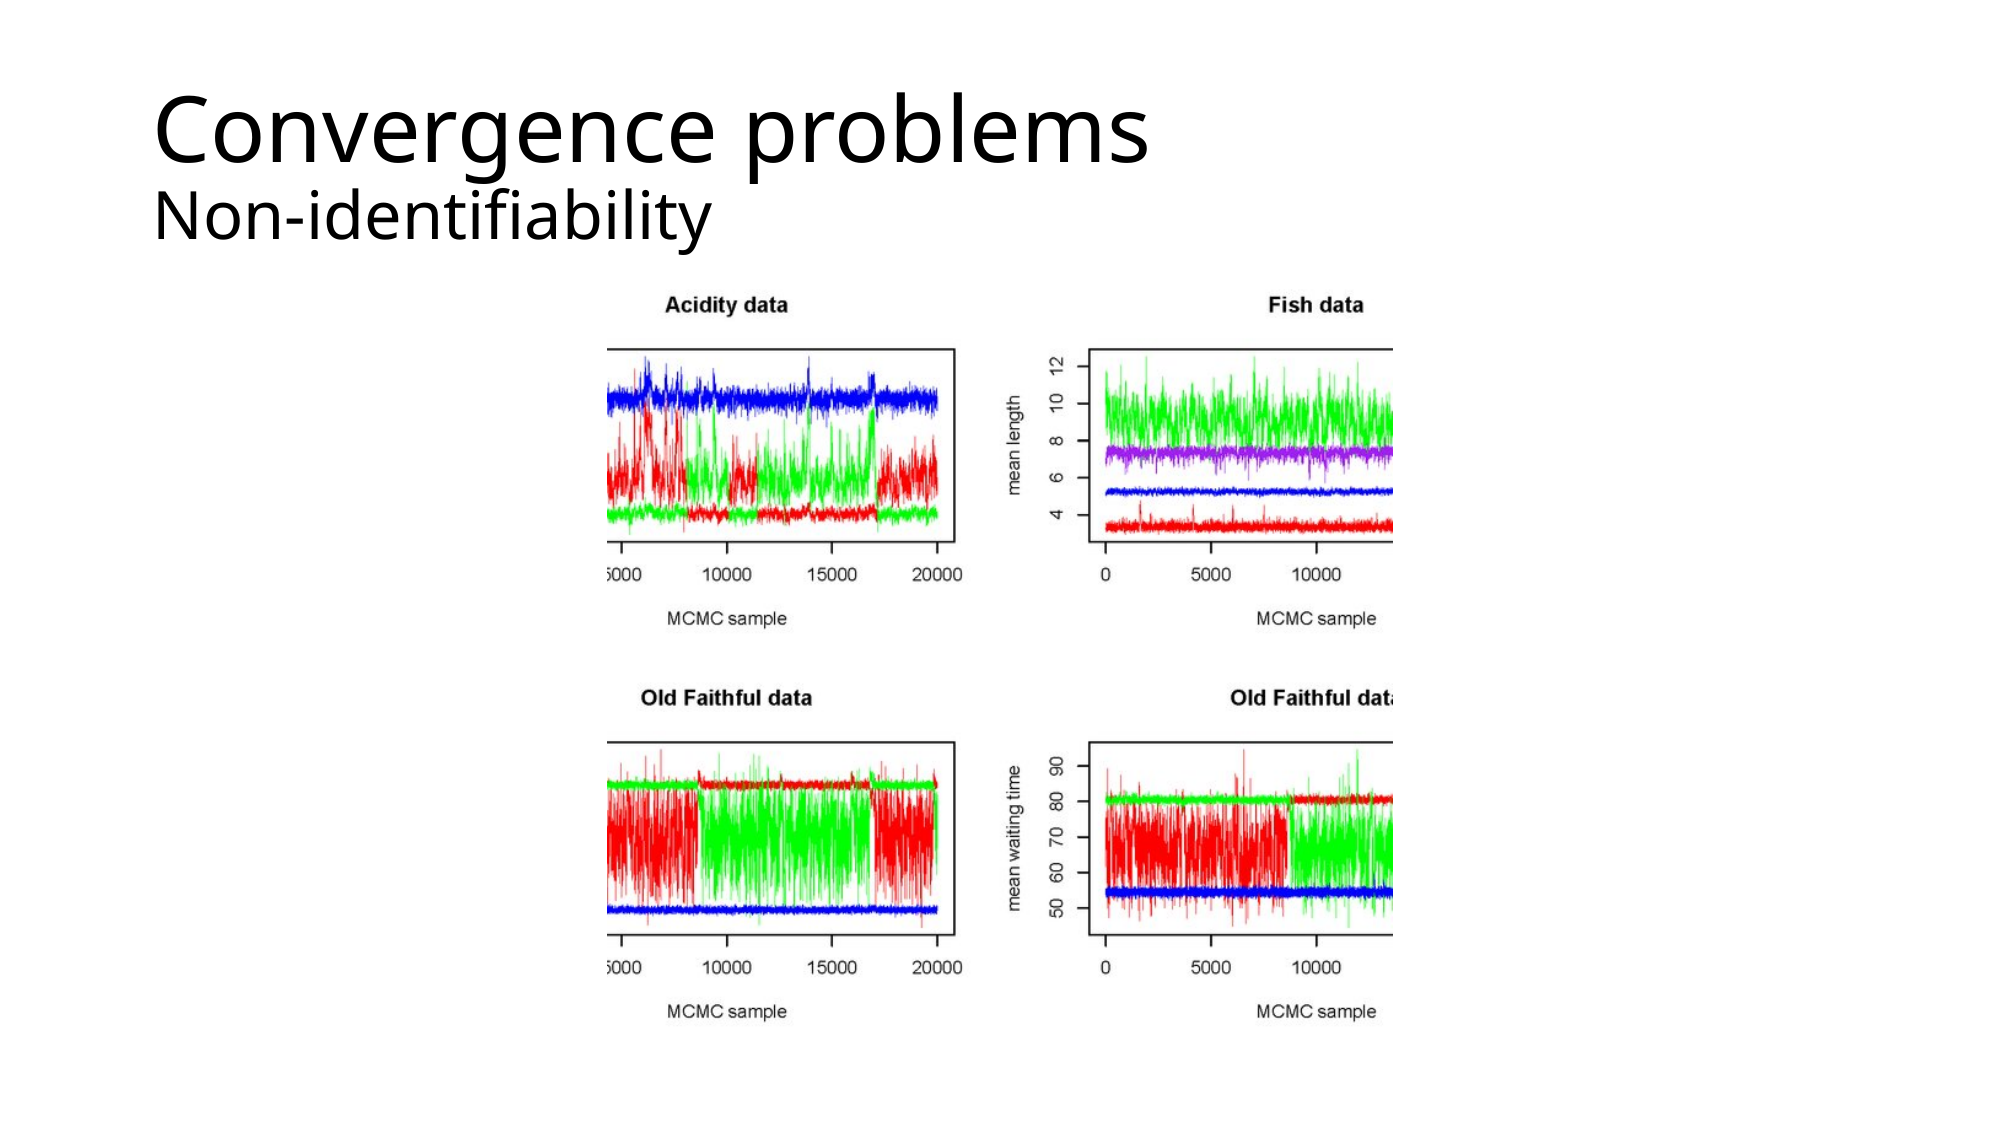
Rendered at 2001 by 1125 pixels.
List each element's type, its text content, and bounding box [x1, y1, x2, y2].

picture [607, 260, 1393, 1046]
title Convergence problems Non-identifiability [137, 59, 1863, 278]
